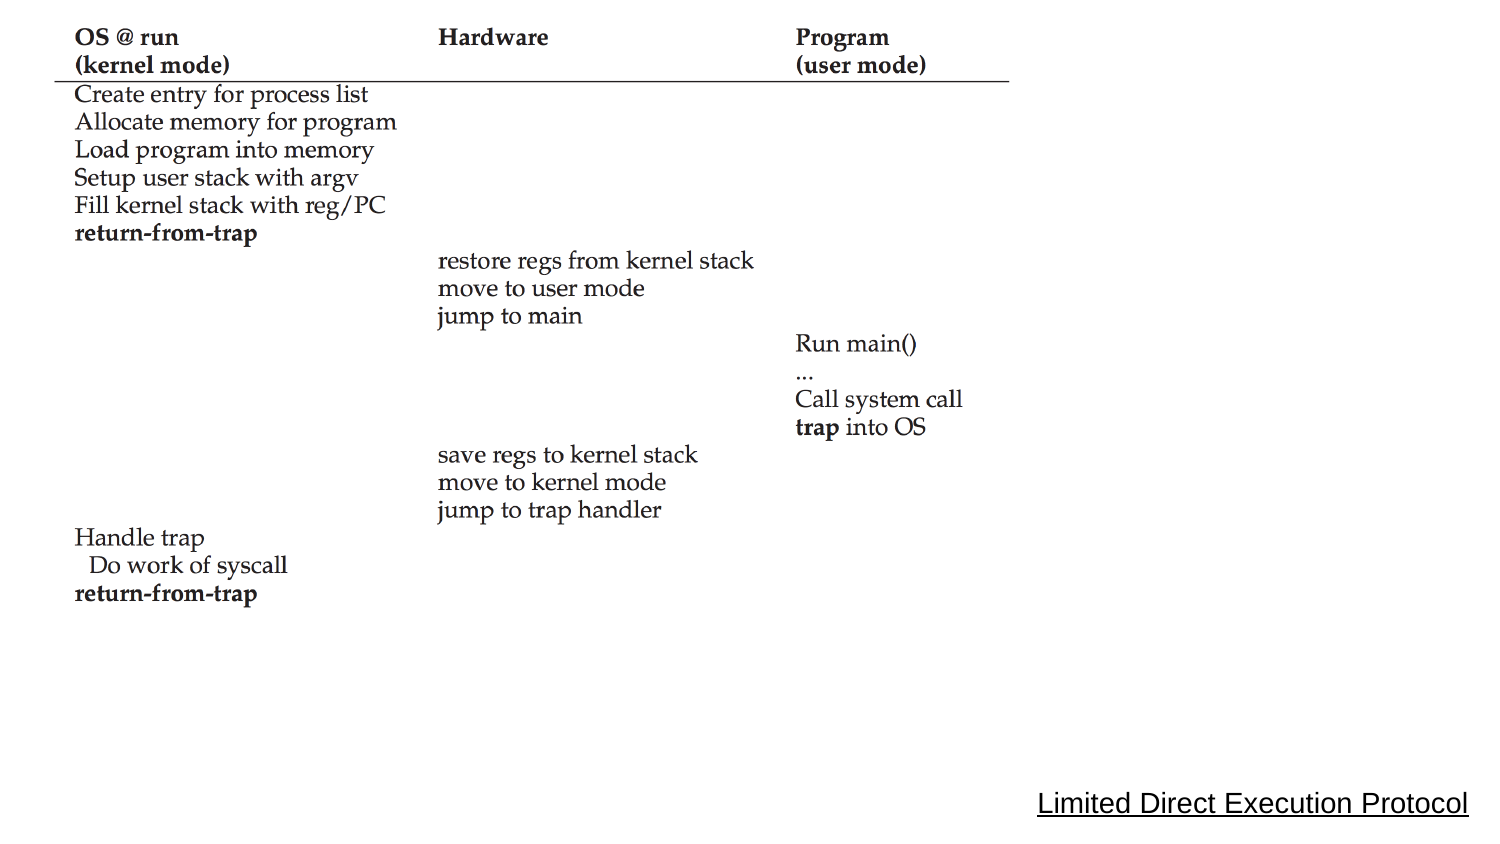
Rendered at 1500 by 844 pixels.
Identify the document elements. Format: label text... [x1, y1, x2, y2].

text_box Limited Direct Execution Protocol [1020, 769, 1485, 830]
picture [40, 12, 1013, 832]
